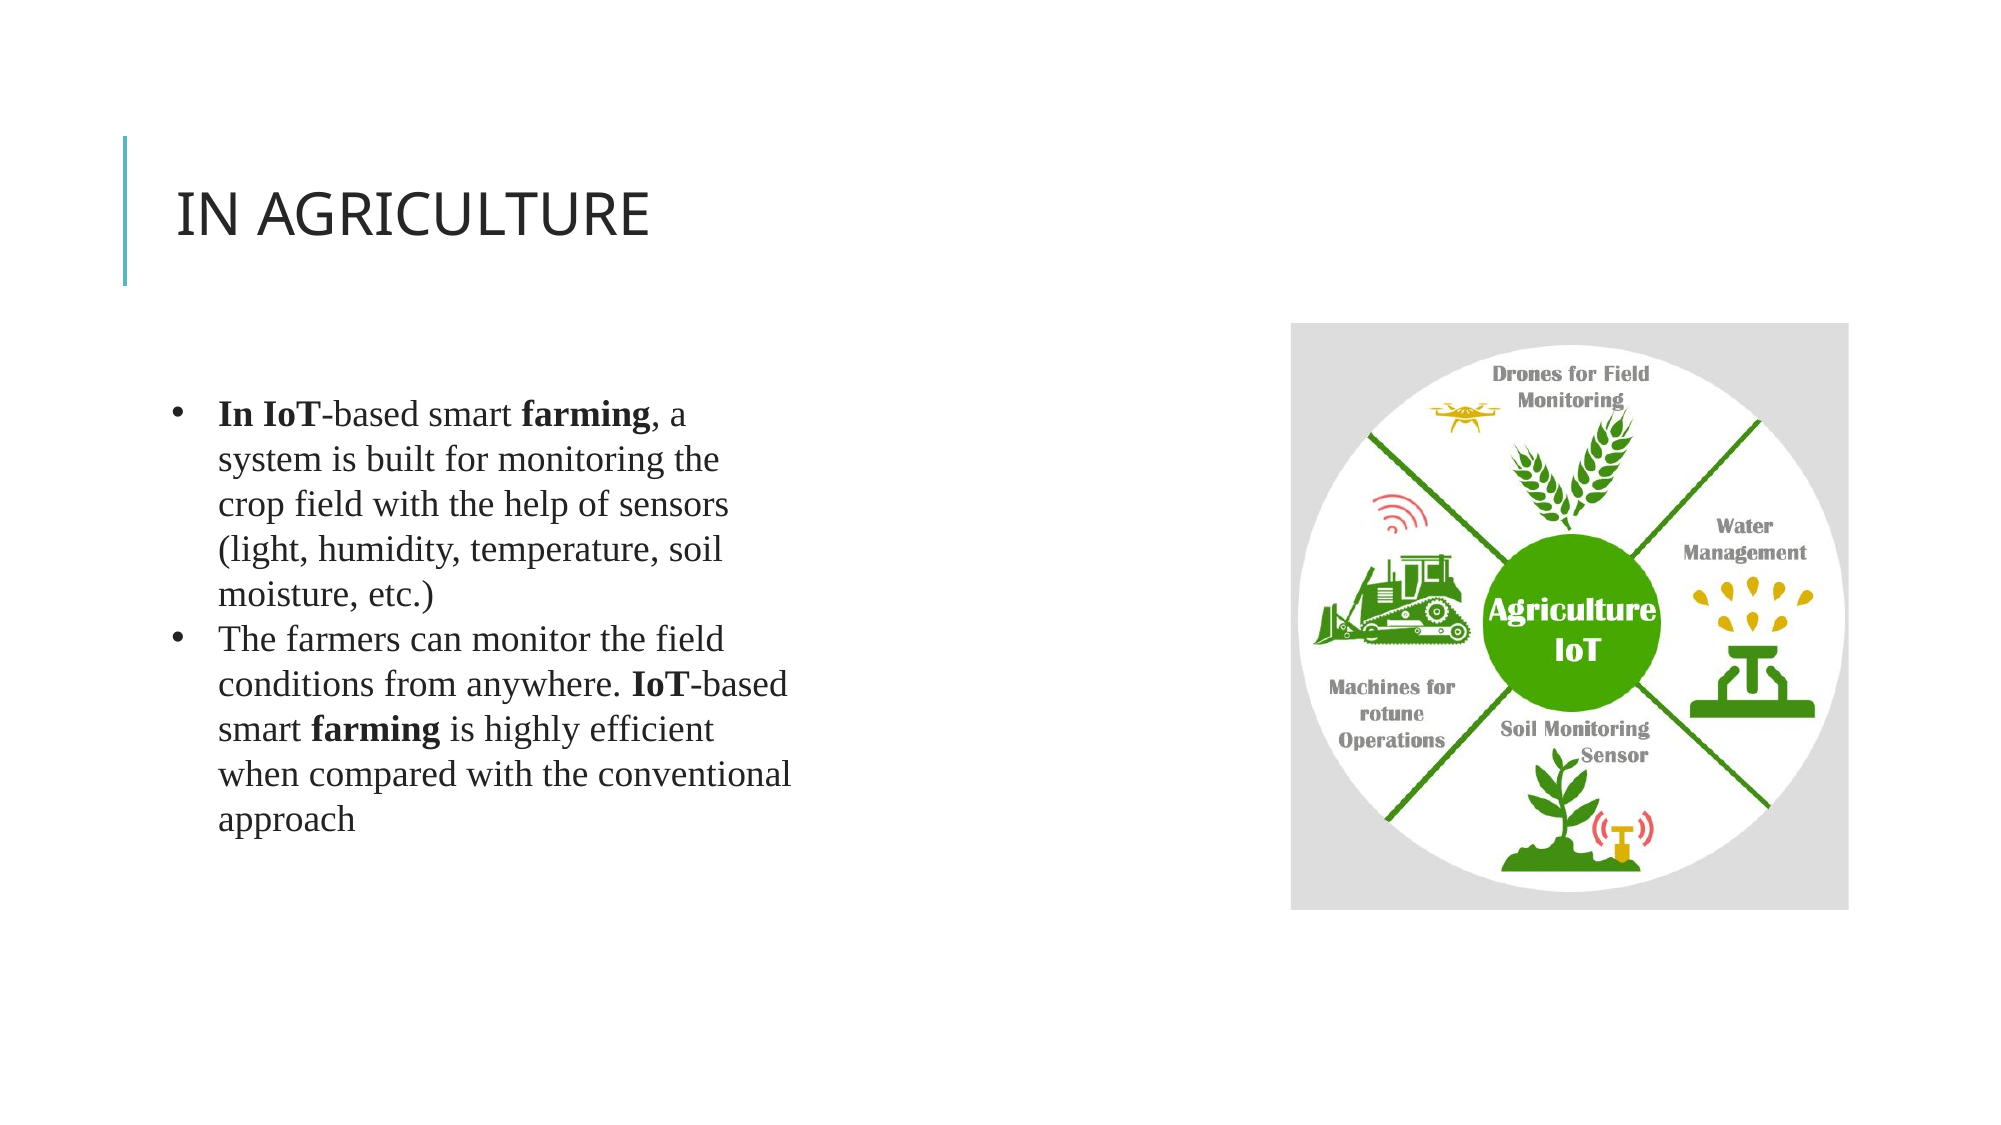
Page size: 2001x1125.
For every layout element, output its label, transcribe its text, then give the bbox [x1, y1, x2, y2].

text_box In IoT-based smart farming, a system is built for monitoring the crop field with the help of sensors (light, humidity, temperature, soil moisture, etc.) The farmers can monitor the field conditions from anywhere. IoT-based smart farming is highly efficient when compared with the conventional approach [156, 381, 811, 847]
picture [1290, 322, 1849, 910]
list IN AGRICULTURE [156, 157, 672, 276]
